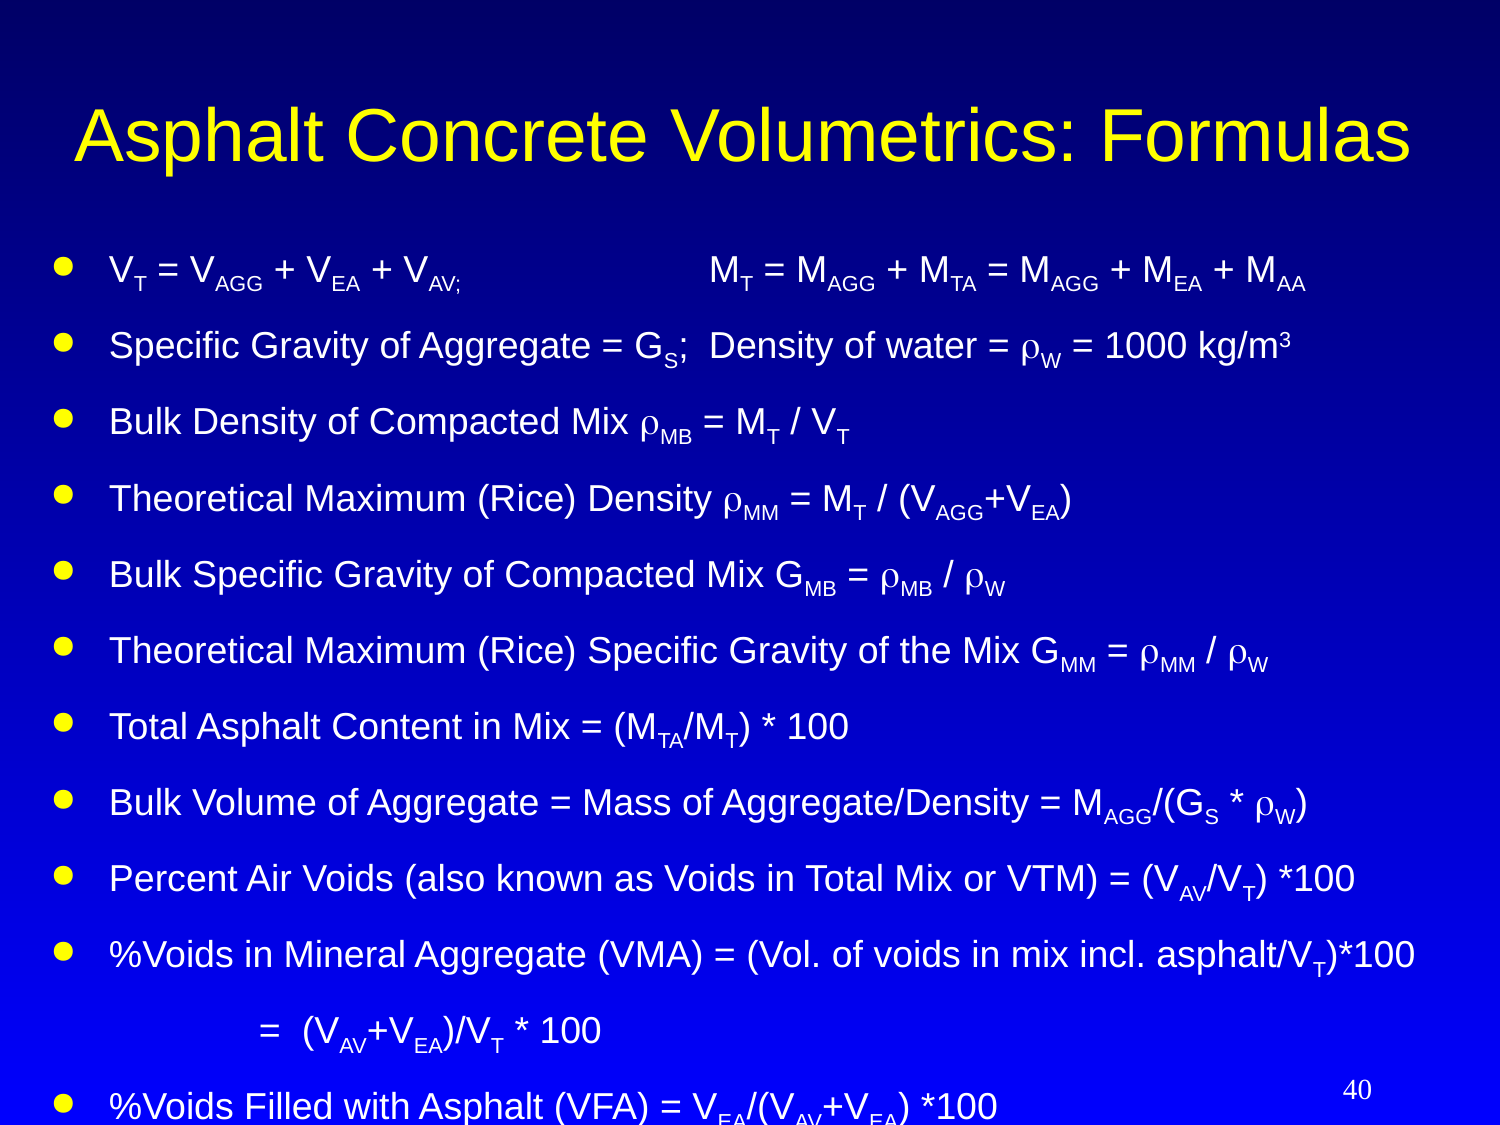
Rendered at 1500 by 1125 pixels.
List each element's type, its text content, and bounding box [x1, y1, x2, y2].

slide_number 40 [1074, 1049, 1388, 1125]
title Asphalt Concrete Volumetrics: Formulas [24, 37, 1463, 225]
list VT = VAGG + VEA + VAV; MT = MAGG + MTA = MAGG + MEA + MAA Specific Gravity of Aggregate = GS; Density of water = W = 1000 kg/m3 Bulk Density of Compacted Mix MB = MT / VT Theoretical Maximum (Rice) Density MM = MT / (VAGG+VEA) Bulk Specific Gravity of Compacted Mix GMB = MB / W Theoretical Maximum (Rice) Specific Gravity of the Mix GMM = MM / W Total Asphalt Content in Mix = (MTA/MT) * 100 Bulk Volume of Aggregate = Mass of Aggregate/Density = MAGG/(GS * W) Percent Air Voids (also known as Voids in Total Mix or VTM) = (VAV/VT) *100 %Voids in Mineral Aggregate (VMA) = (Vol. of voids in mix incl. asphalt/VT)*100 = (VAV+VEA)/VT * 100 %Voids Filled with Asphalt (VFA) = VEA/(VAV+VEA) *100 [37, 237, 1450, 1100]
